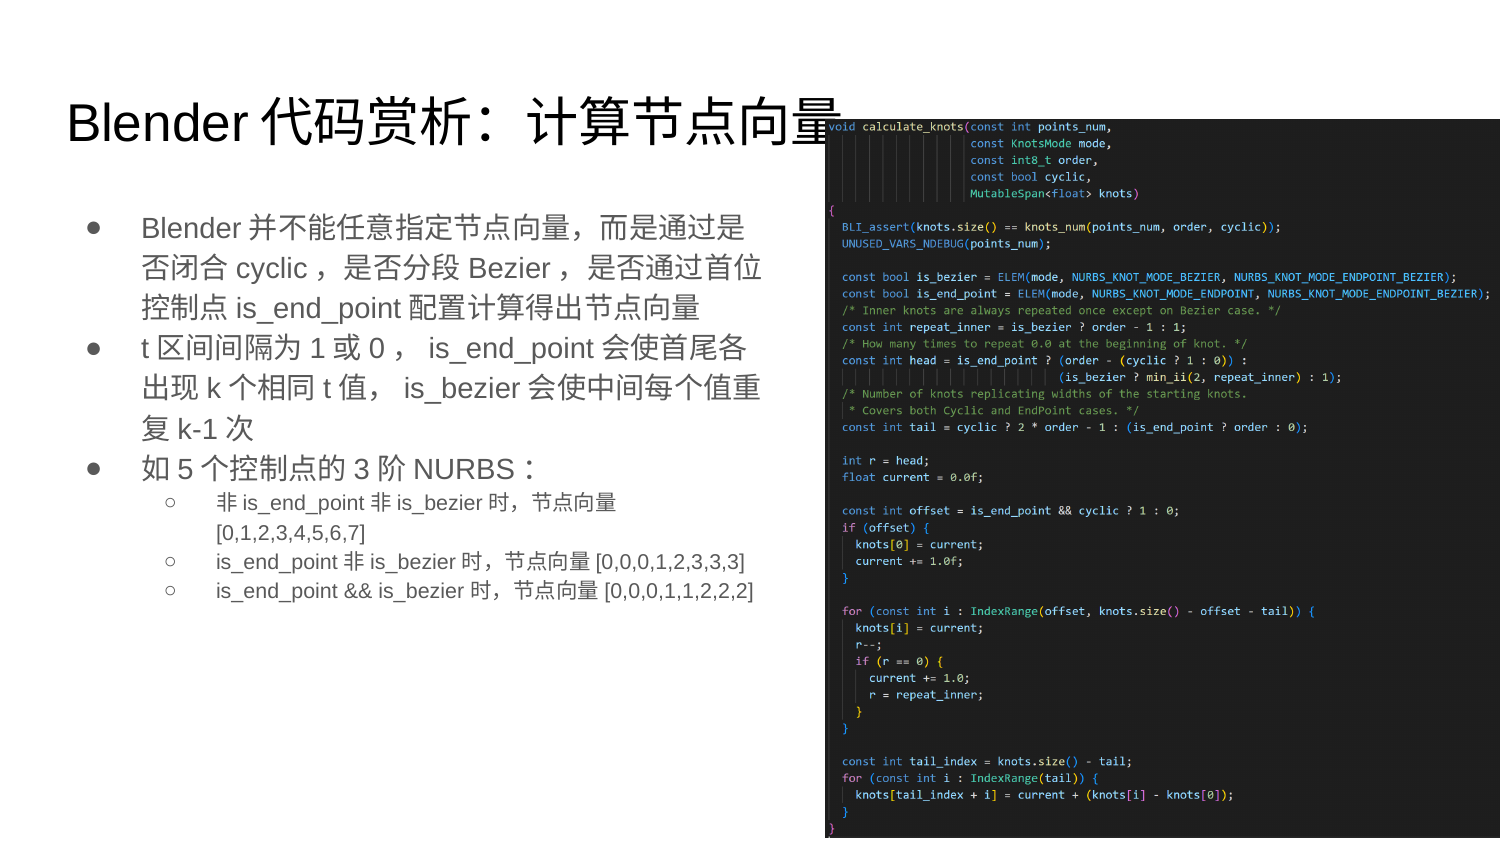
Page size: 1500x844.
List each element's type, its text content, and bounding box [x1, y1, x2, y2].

title Blender代码赏析：计算节点向量 [51, 72, 1449, 167]
picture [825, 119, 1500, 838]
list Blender并不能任意指定节点向量，而是通过是否闭合cyclic，是否分段Bezier，是否通过首位控制点is_end_point配置计算得出节点向量 t区间间隔为1或0，is_end_point会使首尾各出现k个相同t值，is_bezier会使中间每个值重复k-1次 如5个控制点的3阶NURBS： 非is_end_point非is_bezier时，节点向量[0,1,2,3,4,5,6,7] is_end_point非is_bezier时，节点向量[0,0,0,1,2,3,3,3] is_end_point && is_bezier时，节点向量[0,0,0,1,1,2,2,2] [51, 189, 788, 750]
